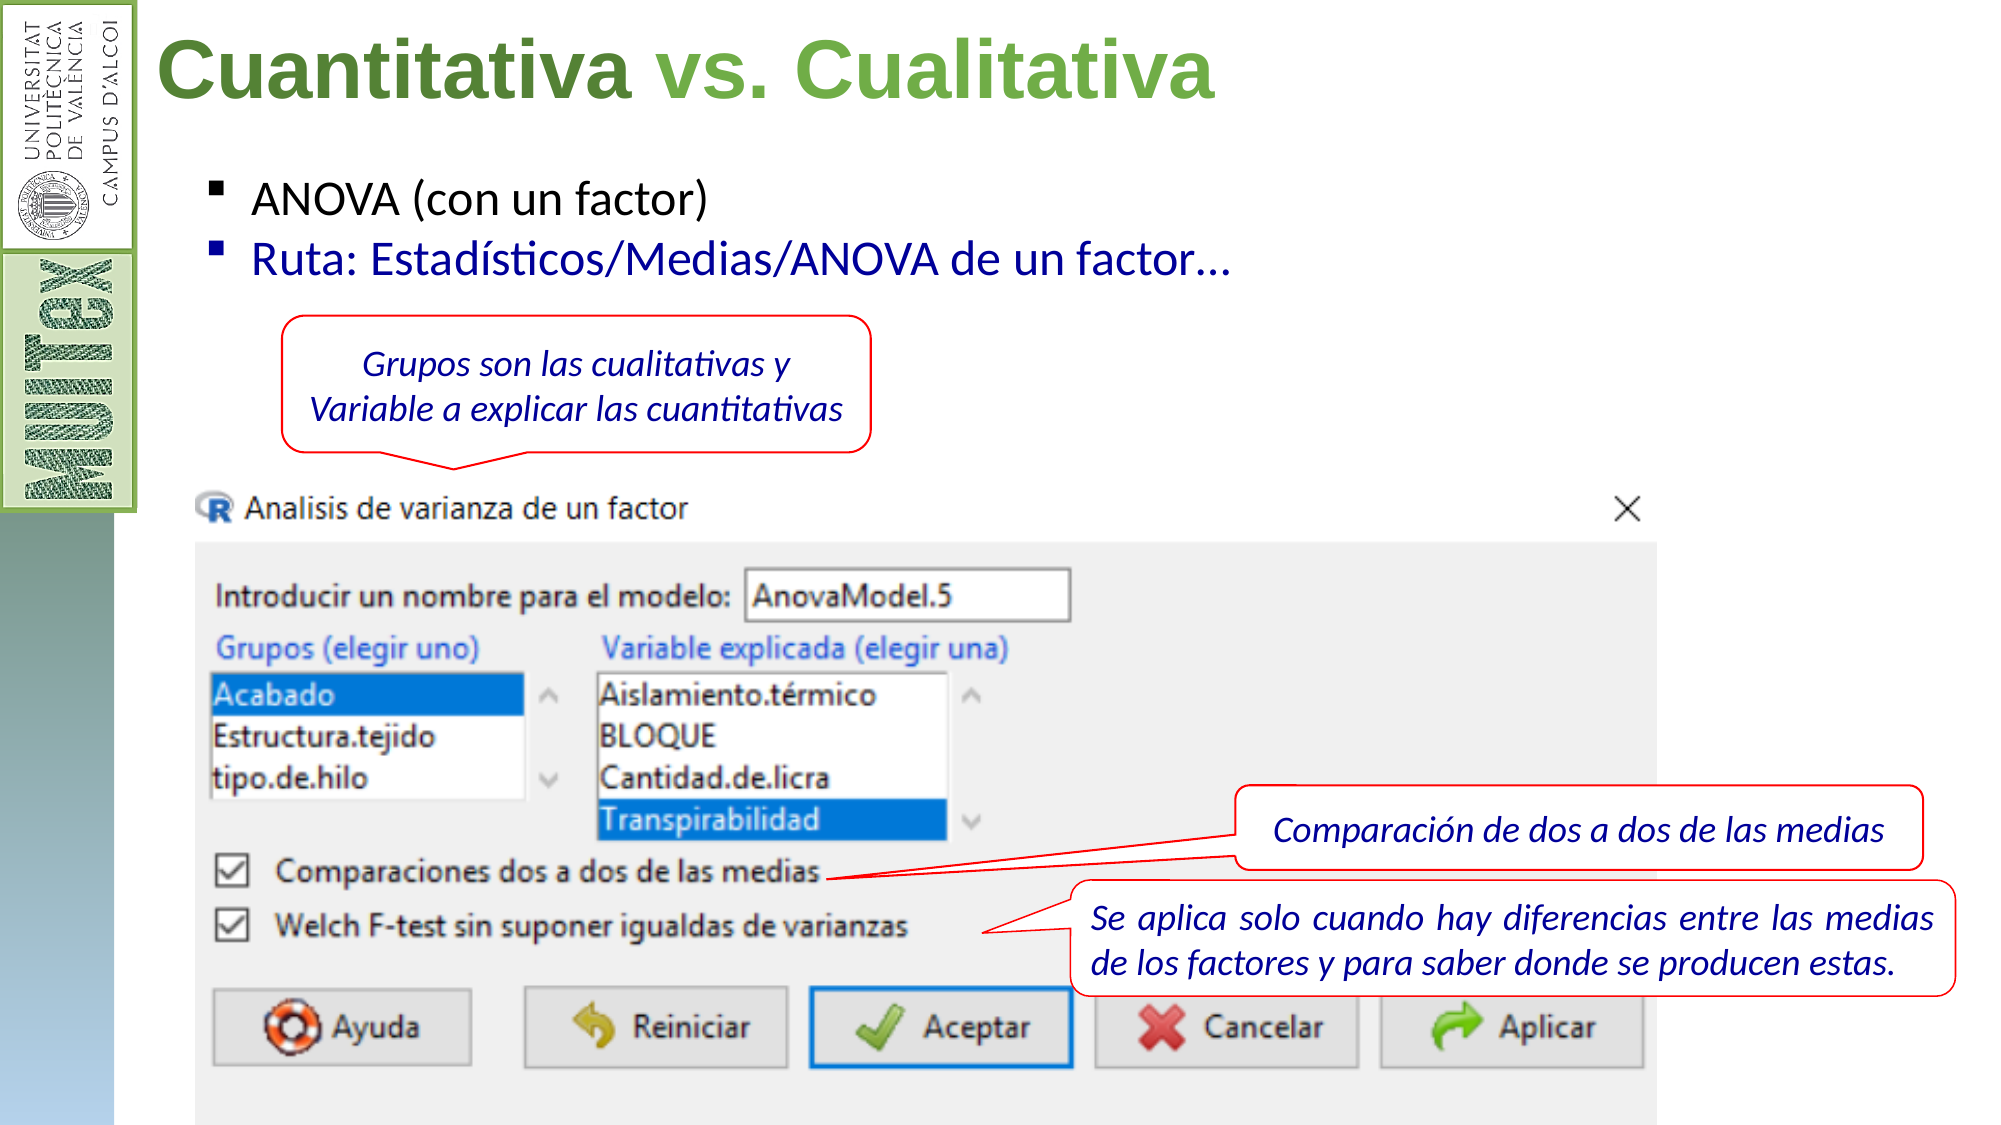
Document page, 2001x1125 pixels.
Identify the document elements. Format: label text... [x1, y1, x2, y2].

text_box Se aplica solo cuando hay diferencias entre las medias de los factores y para saber donde se producen estas. [1657, 880, 1956, 997]
picture [194, 476, 1657, 1125]
text_box Grupos son las cualitativas y Variable a explicar las cuantitativas [280, 314, 872, 471]
text_box ANOVA (con un factor) Ruta: Estadísticos/Medias/ANOVA de un factor… [190, 157, 1908, 413]
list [0, 0, 138, 525]
text_box [0, 525, 115, 1125]
text_box Comparación de dos a dos de las medias [1657, 784, 1925, 871]
title Cuantitativa vs. Cualitativa [141, 0, 2000, 144]
